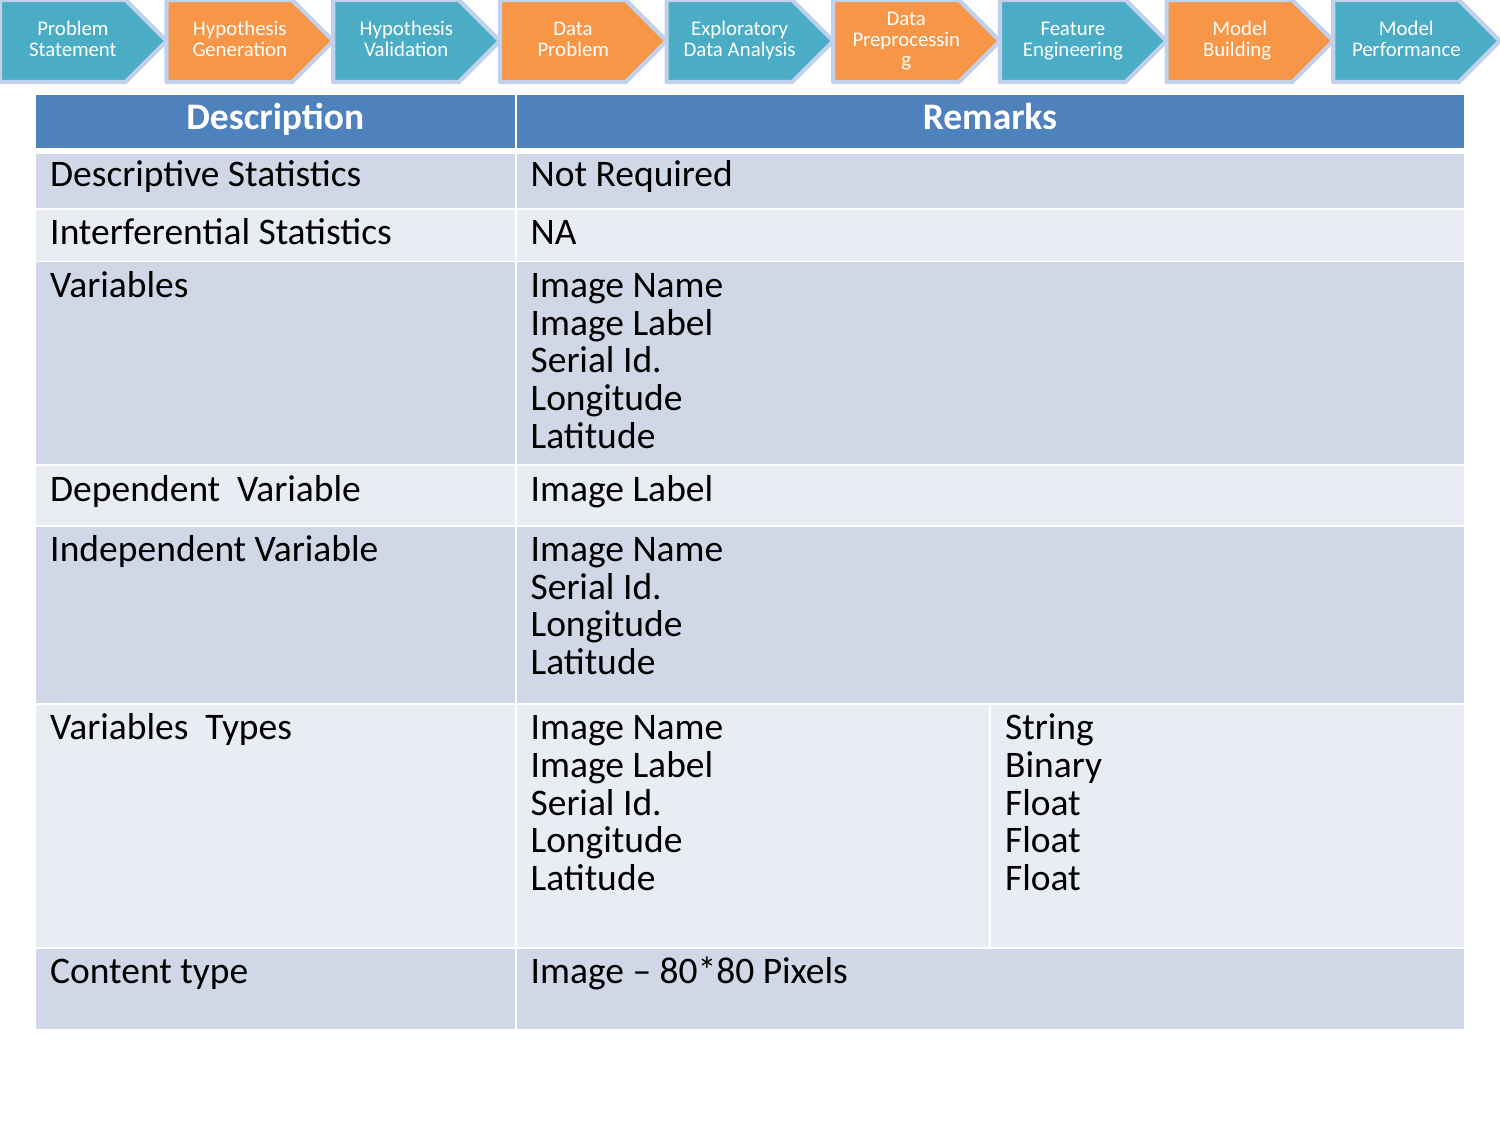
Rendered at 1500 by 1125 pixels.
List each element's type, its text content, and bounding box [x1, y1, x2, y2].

table_header Description [36, 95, 515, 148]
table_cell Descriptive Statistics [36, 154, 515, 208]
table_cell Independent Variable [36, 527, 515, 703]
table_cell Interferential Statistics [36, 210, 515, 261]
table_cell Not Required [517, 154, 1464, 208]
table_cell String Binary Float Float Float [991, 705, 1464, 947]
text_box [0, 0, 1500, 83]
table_cell Image Label [517, 466, 1464, 525]
table_header Remarks [517, 95, 1464, 148]
table_cell Image Name Serial Id. Longitude Latitude [517, 527, 1464, 703]
table_cell Image – 80*80 Pixels [517, 949, 1464, 1029]
table_cell NA [517, 210, 1464, 261]
table_cell Image Name Image Label Serial Id. Longitude Latitude [517, 705, 989, 947]
table_cell Dependent Variable [36, 466, 515, 525]
table_cell Variables [36, 262, 515, 464]
table_cell Variables Types [36, 705, 515, 947]
table_cell Content type [36, 949, 515, 1029]
table_cell Image Name Image Label Serial Id. Longitude Latitude [517, 262, 1464, 464]
